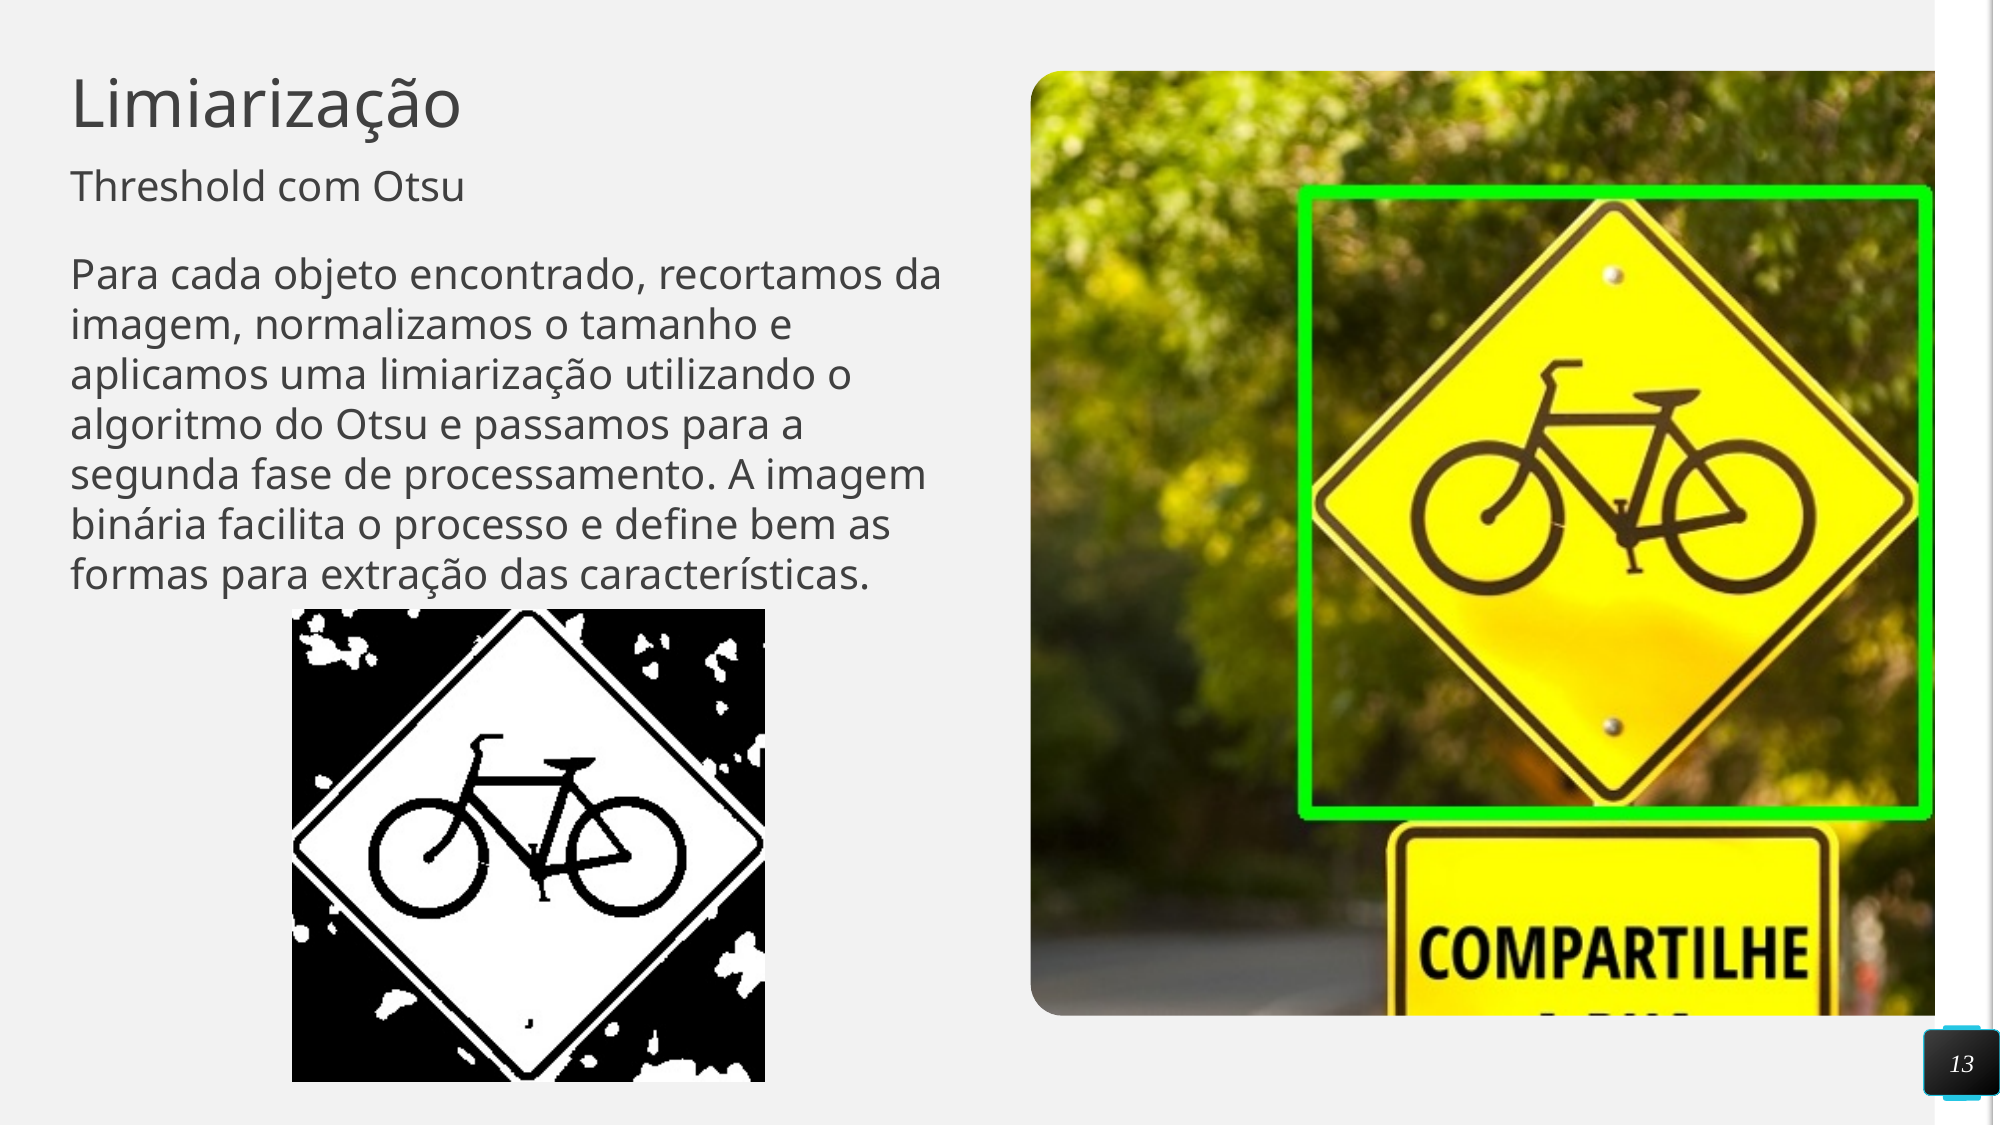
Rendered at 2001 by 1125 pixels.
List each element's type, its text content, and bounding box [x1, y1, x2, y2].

picture [1030, 70, 1935, 1016]
list Threshold com Otsu [70, 165, 969, 225]
list Para cada objeto encontrado, recortamos da imagem, normalizamos o tamanho e aplicamos uma limiarização utilizando o algoritmo do Otsu e passamos para a segunda fase de processamento. A imagem binária facilita o processo e define bem as formas para extração das características. [70, 247, 969, 546]
picture [292, 609, 765, 1082]
slide_number 13 [1923, 1029, 2000, 1096]
title Limiarização [70, 70, 969, 142]
